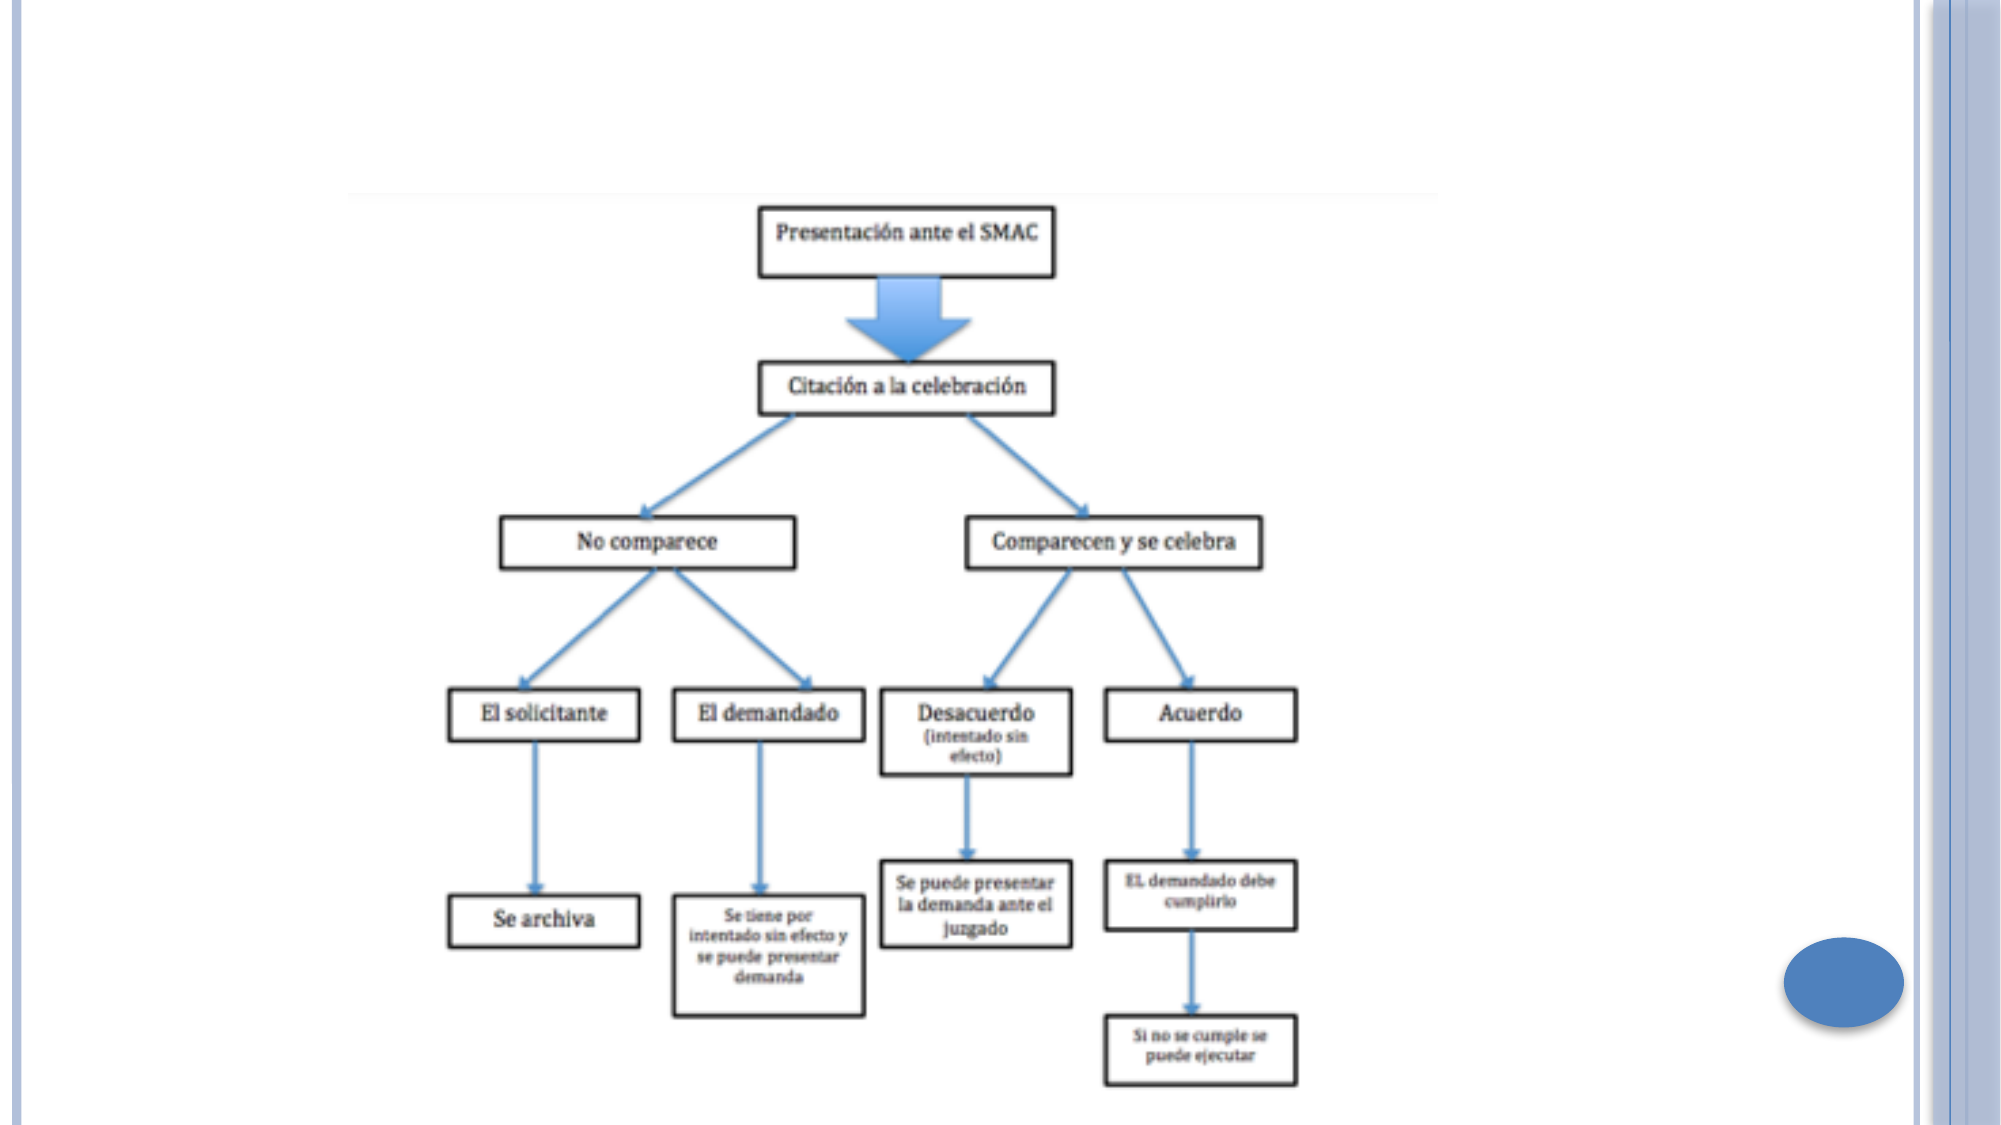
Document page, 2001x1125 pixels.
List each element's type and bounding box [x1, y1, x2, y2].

picture [348, 192, 1438, 1125]
